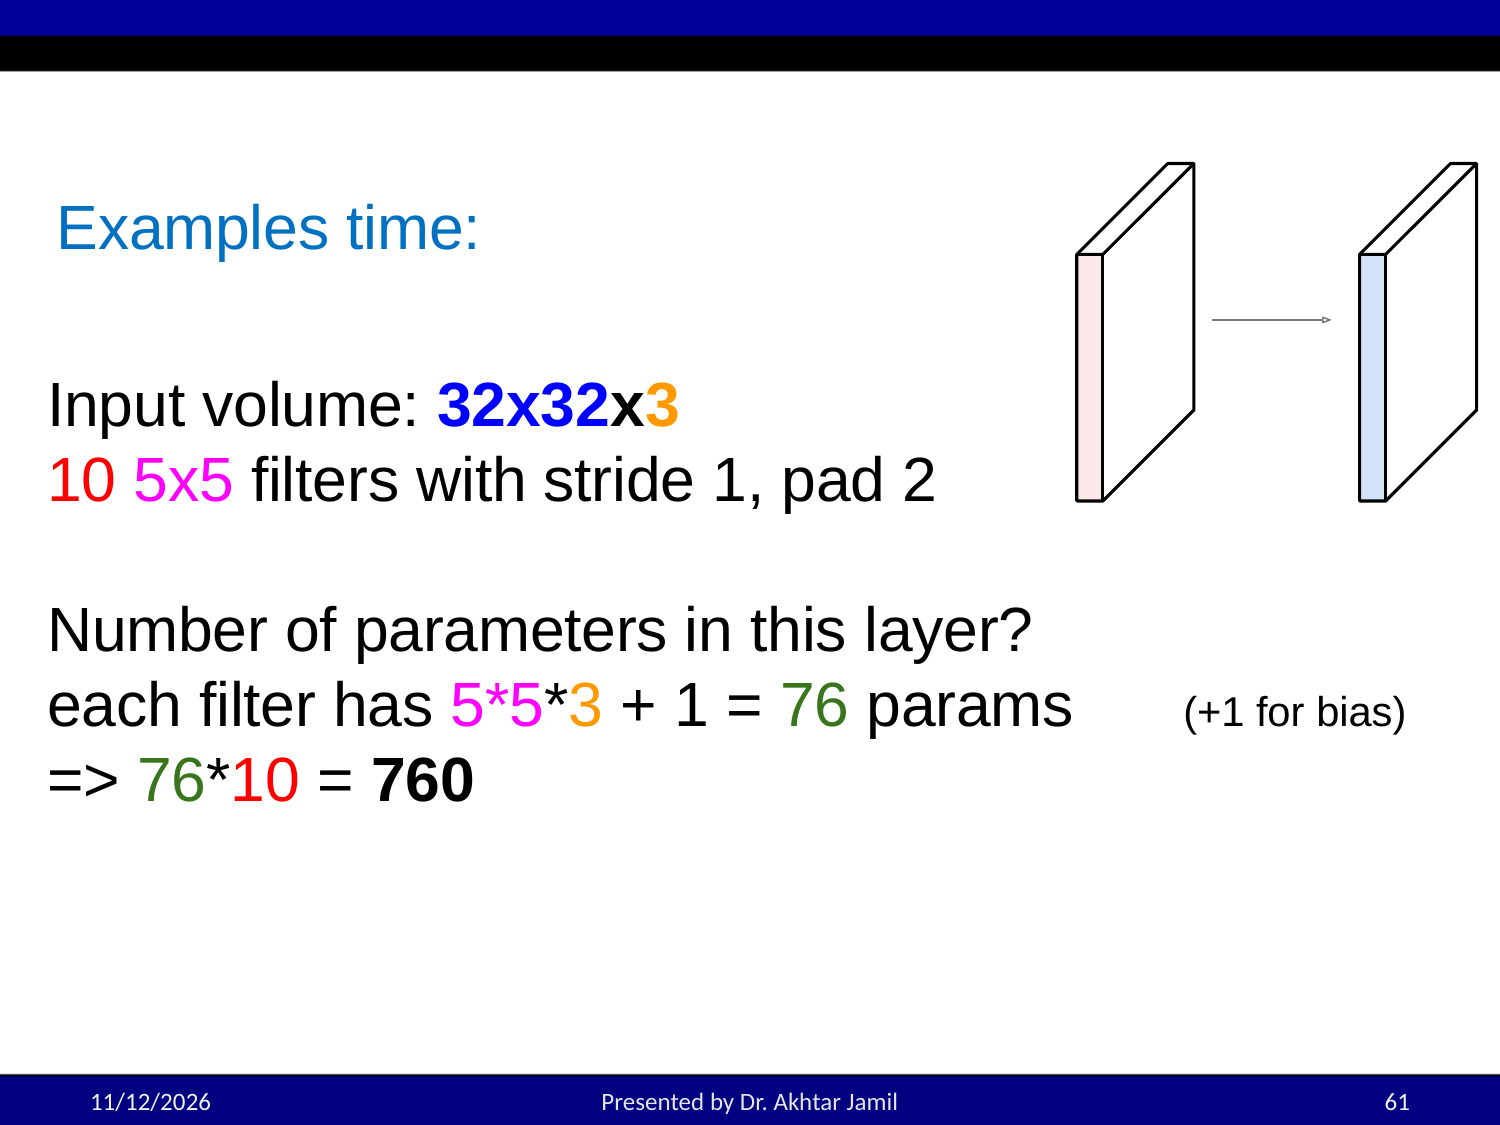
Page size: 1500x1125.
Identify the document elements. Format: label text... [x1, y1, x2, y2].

text_box [1080, 163, 1193, 251]
text_box [1386, 165, 1477, 501]
text_box [1103, 165, 1194, 501]
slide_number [75, 1062, 425, 1125]
text_box [1359, 163, 1475, 254]
footer Presented by Dr. Akhtar Jamil [512, 1062, 988, 1125]
text_box [1359, 163, 1477, 255]
text_box [1076, 255, 1102, 501]
text_box (+1 for bias) [1181, 683, 1407, 736]
title Examples time: [53, 129, 483, 320]
text_box [1359, 255, 1385, 501]
picture [0, 0, 1500, 1125]
text_box Number of parameters in this layer? each filter has 5*5*3 + 1 = 76 params => 76*10 = 760 [45, 587, 1079, 815]
text_box [1076, 163, 1194, 255]
text_box Input volume: 32x32x3 10 5x5 filters with stride 1, pad 2 [45, 362, 943, 515]
text_box [1322, 317, 1331, 323]
slide_number 61 [1074, 1062, 1425, 1125]
